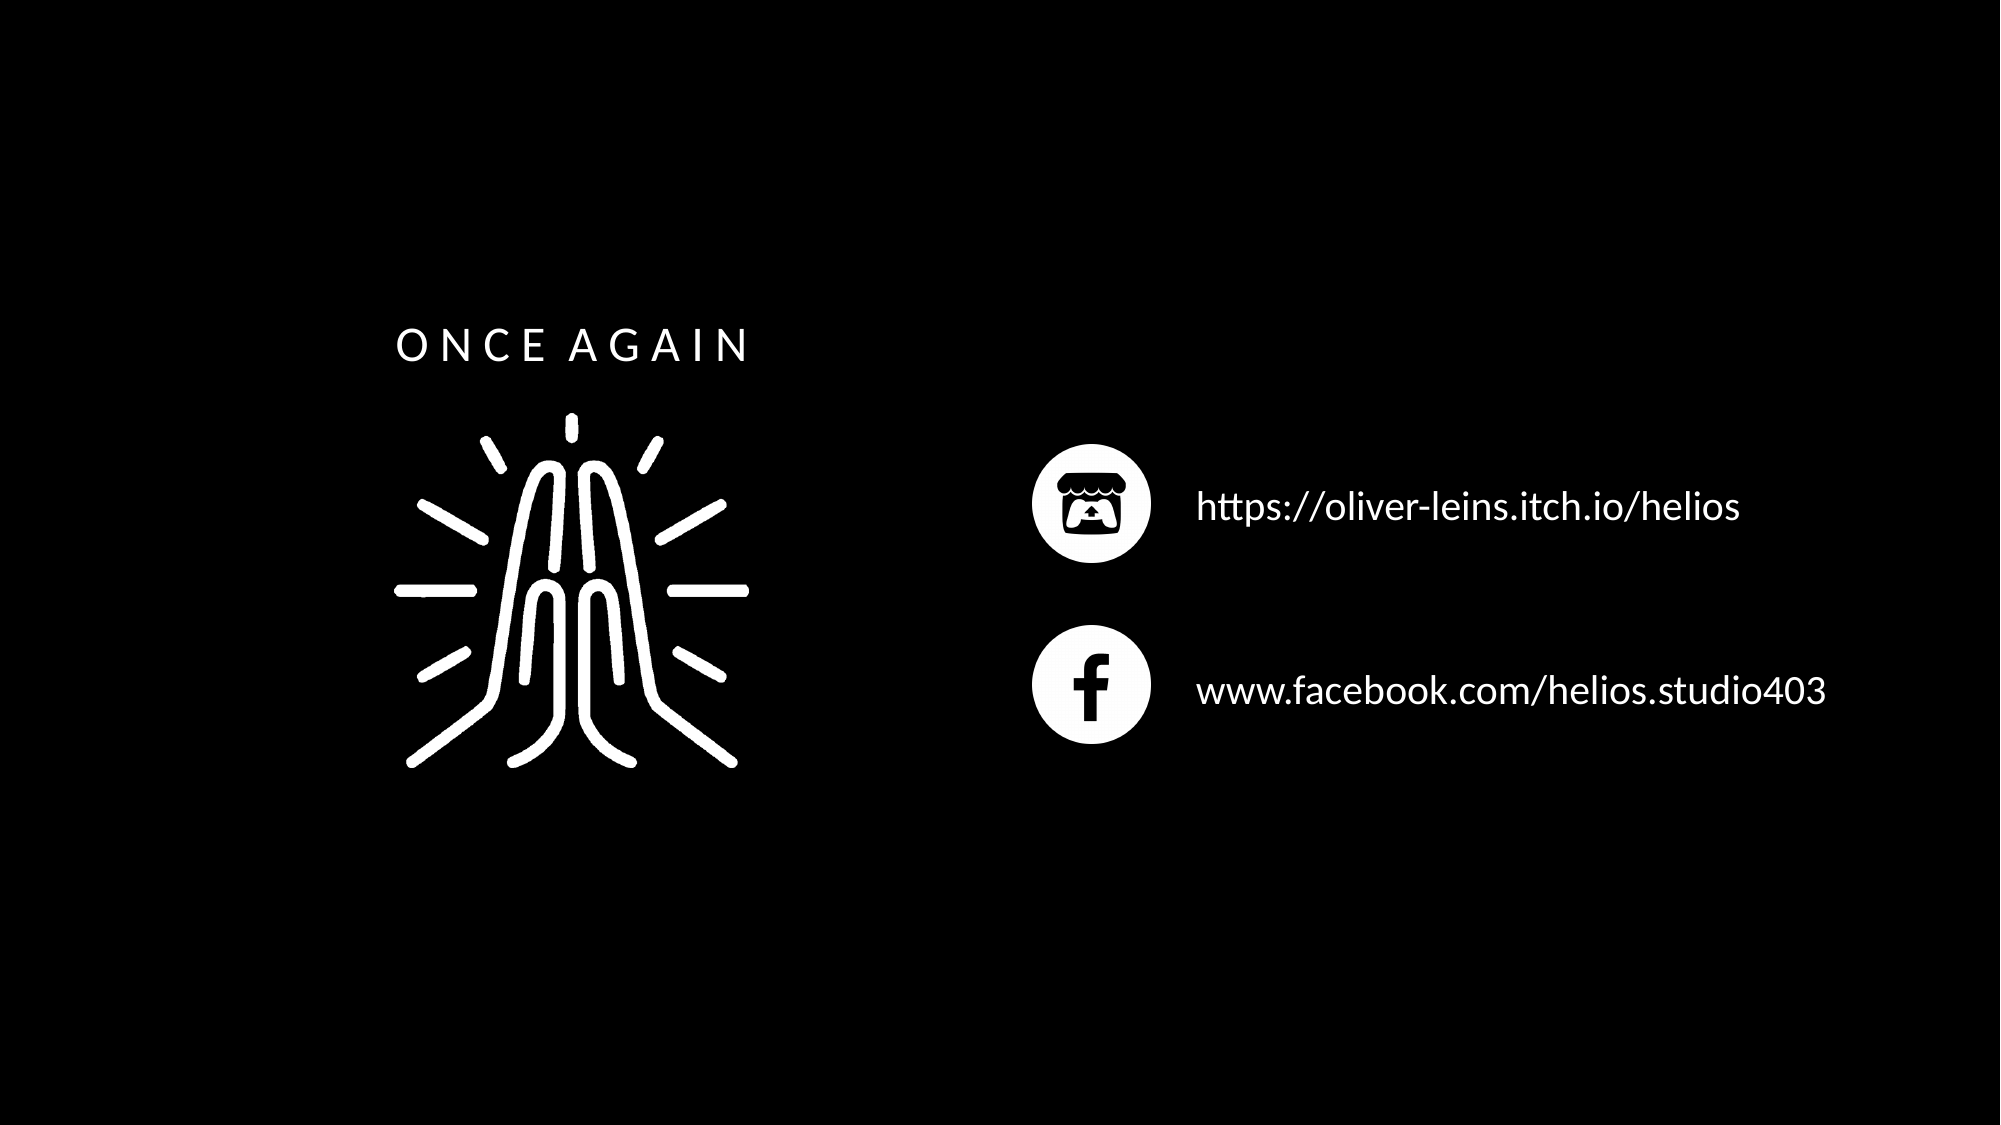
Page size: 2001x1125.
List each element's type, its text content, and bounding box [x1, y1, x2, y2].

picture [394, 412, 749, 768]
text_box O N C E A G A I N [143, 296, 1000, 386]
text_box https://oliver-leins.itch.io/helios [1181, 471, 1857, 536]
picture [1032, 625, 1151, 744]
text_box www.facebook.com/helios.studio403 [1181, 655, 1857, 721]
picture [1032, 444, 1151, 563]
